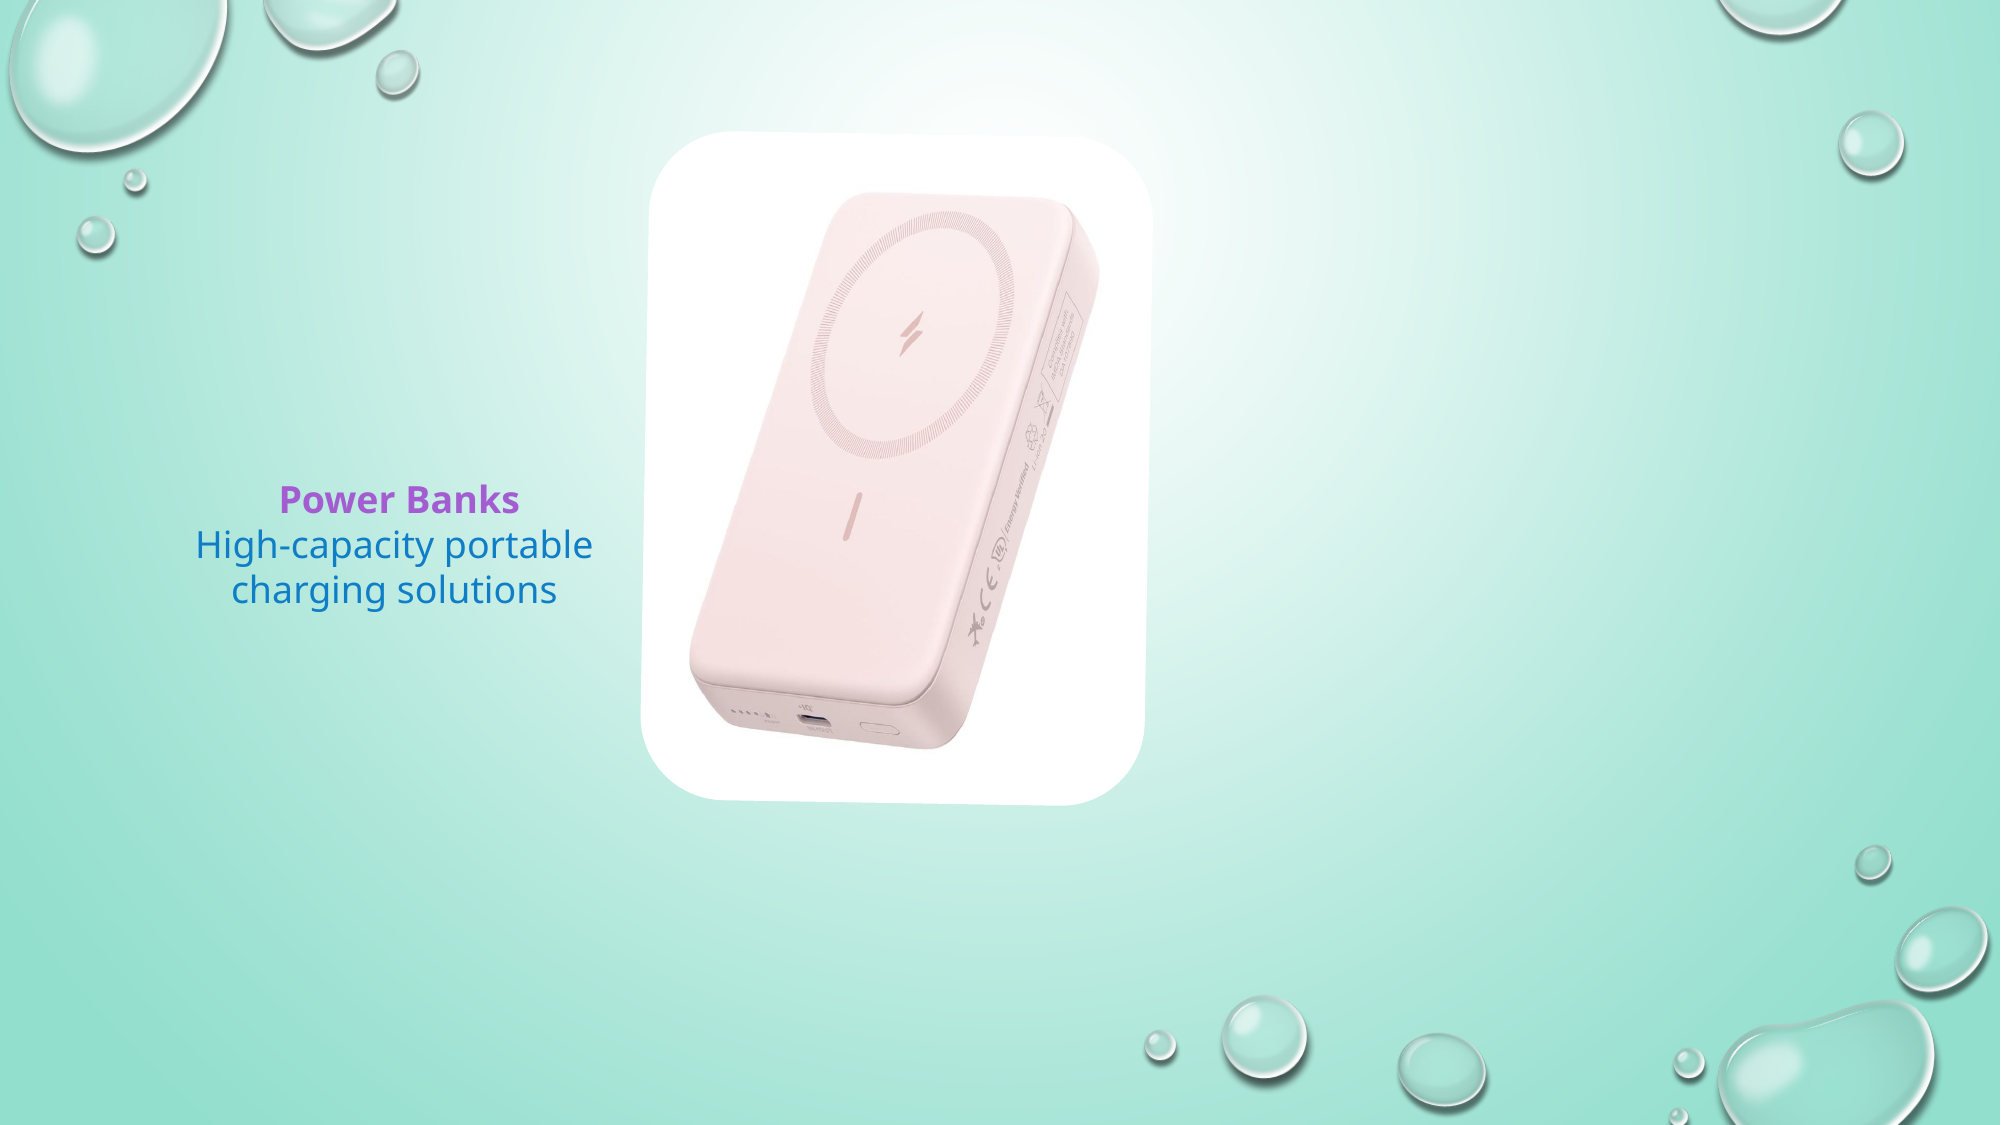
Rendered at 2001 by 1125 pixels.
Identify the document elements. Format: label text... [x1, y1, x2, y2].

text_box [639, 129, 1155, 808]
text_box Power Banks High-capacity portable charging solutions [149, 469, 640, 619]
picture [0, 0, 2000, 1125]
